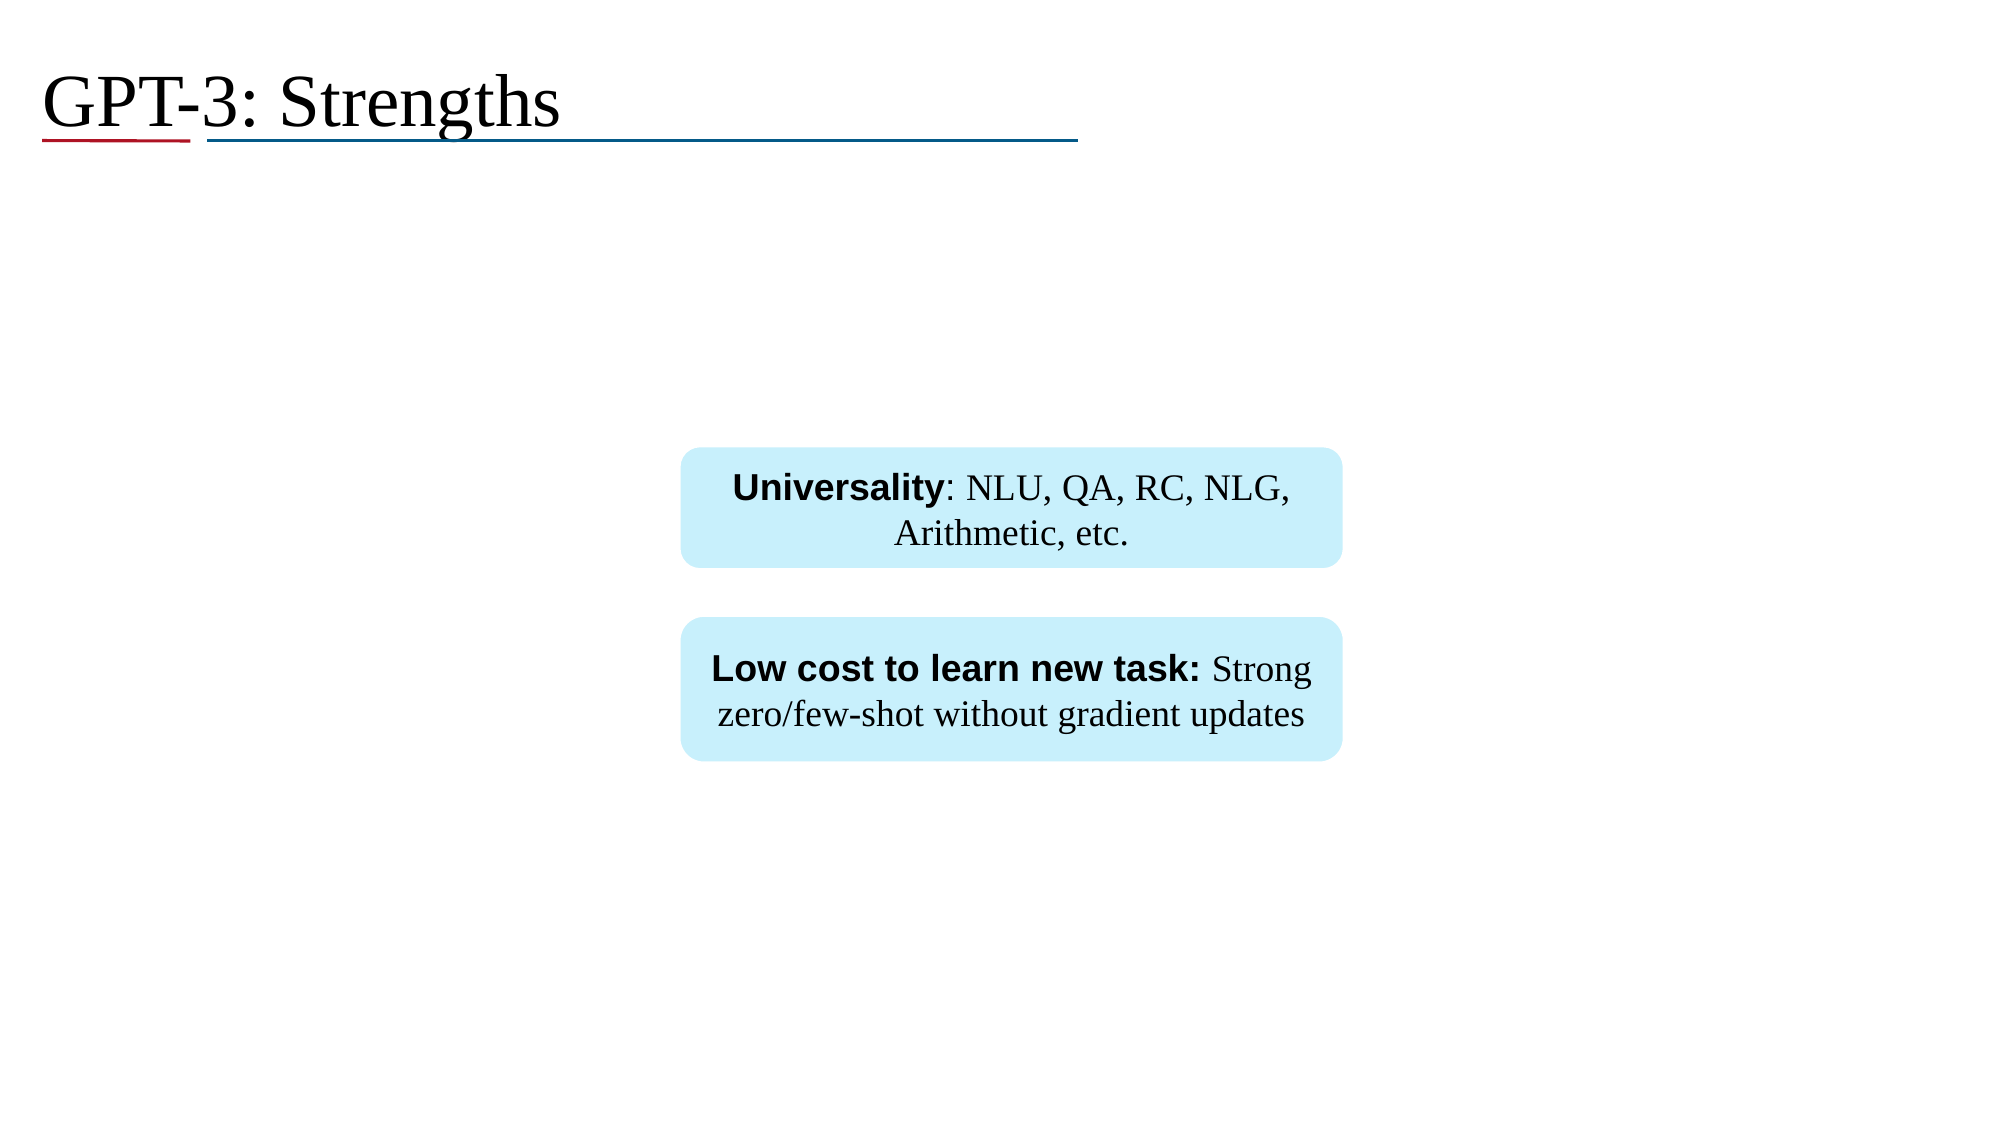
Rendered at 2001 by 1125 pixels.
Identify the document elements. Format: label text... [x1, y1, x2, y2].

title GPT-3: Strengths [27, 0, 1753, 211]
text_box Low cost to learn new task: Strong zero/few-shot without gradient updates [678, 614, 1345, 764]
text_box Universality: NLU, QA, RC, NLG, Arithmetic, etc. [678, 445, 1345, 571]
